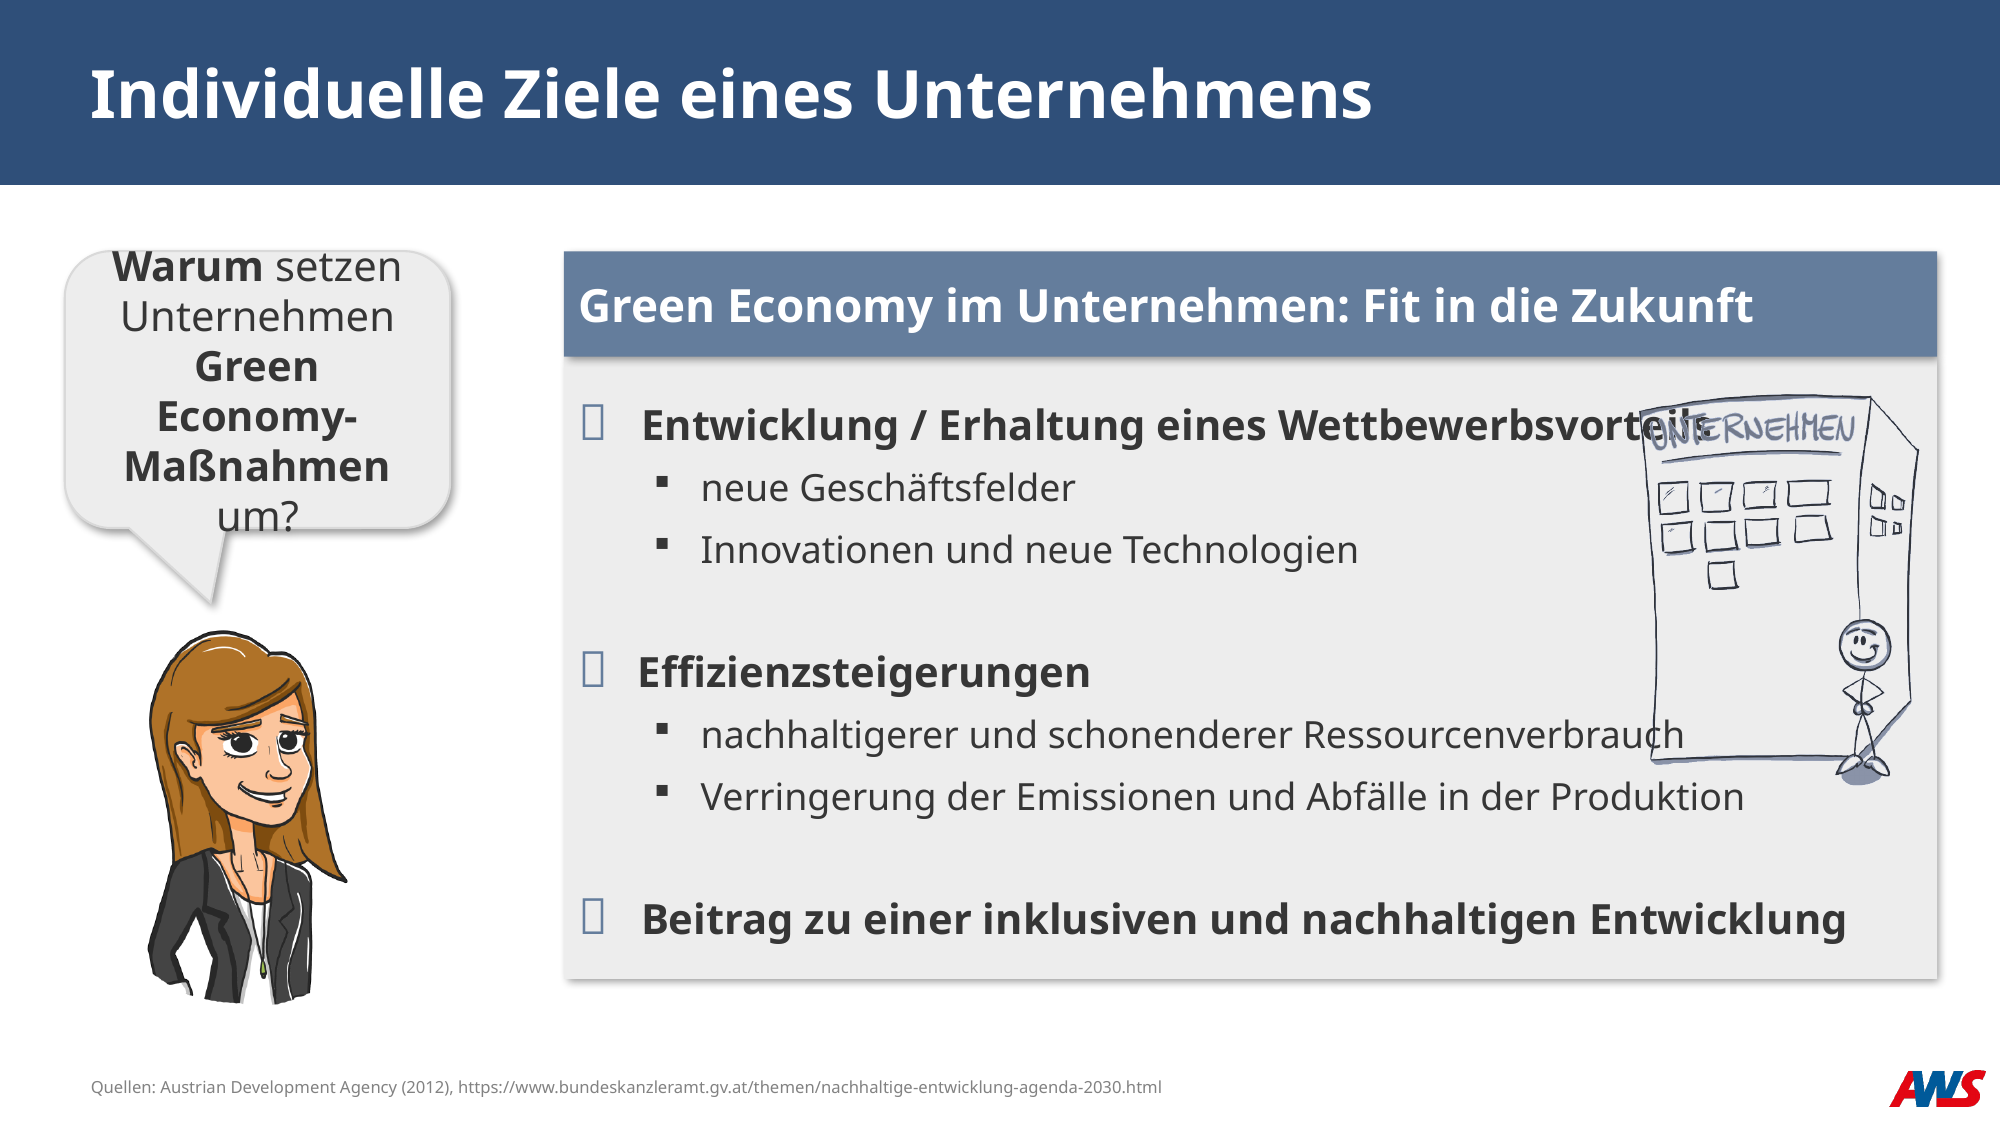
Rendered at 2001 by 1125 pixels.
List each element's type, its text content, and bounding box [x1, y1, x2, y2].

list Quellen: Austrian Development Agency (2012), https://www.bundeskanzleramt.gv.at/themen/nachhaltige-entwicklung-agenda-2030.html [75, 1069, 1878, 1106]
picture [1889, 1070, 1986, 1107]
text_box  Entwicklung / Erhaltung eines Wettbewerbsvorteils neue Geschäftsfelder Innovationen und neue Technologien  Effizienzsteigerungen nachhaltigerer und schonenderer Ressourcenverbrauch Verringerung der Emissionen und Abfälle in der Produktion  Beitrag zu einer inklusiven und nachhaltigen Entwicklung [563, 364, 1938, 980]
picture [1593, 360, 1938, 791]
text_box Green Economy im Unternehmen: Fit in die Zukunft [563, 250, 1938, 358]
picture [109, 605, 362, 1019]
title Individuelle Ziele eines Unternehmens [75, 8, 1914, 175]
text_box Warum setzen Unternehmen Green Economy-Maßnahmen um? [63, 250, 452, 605]
